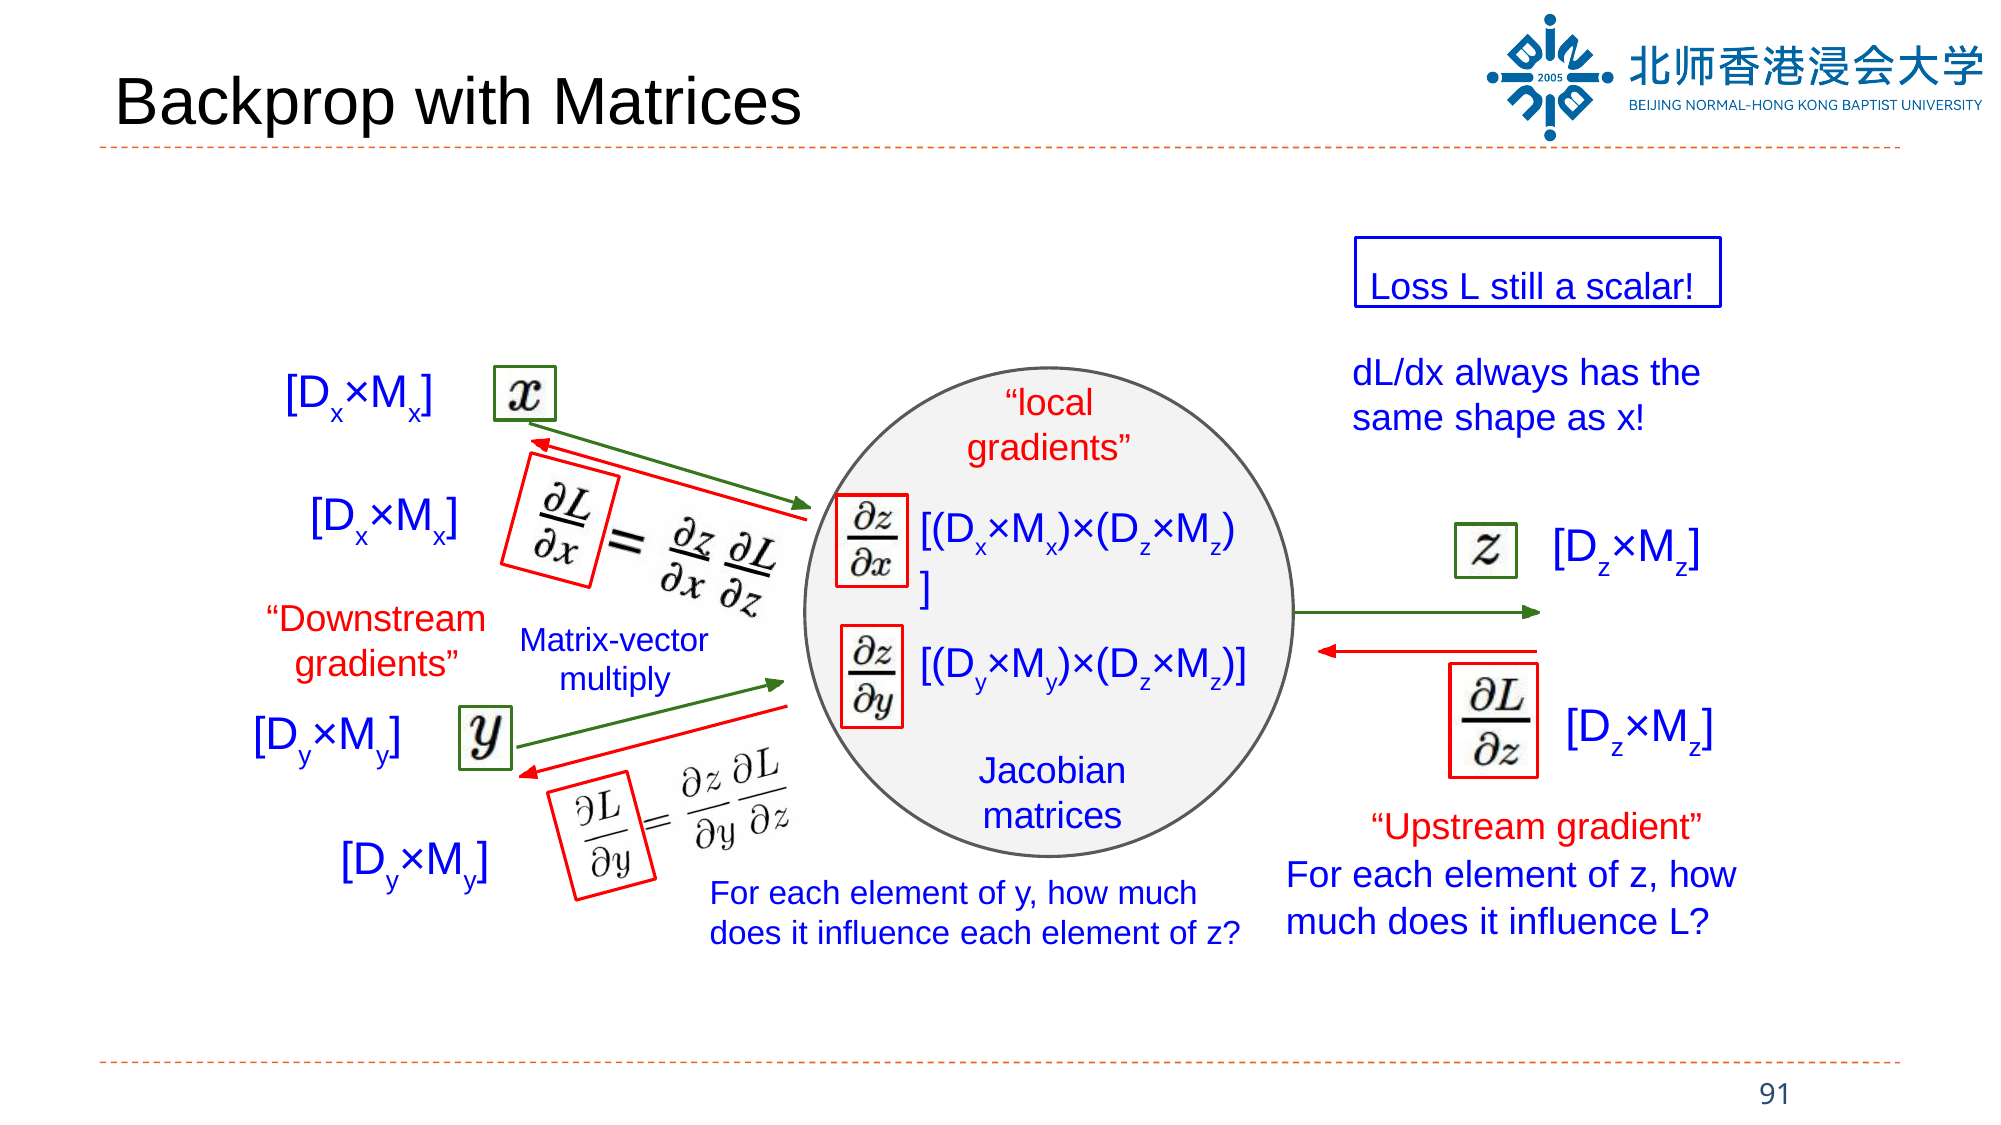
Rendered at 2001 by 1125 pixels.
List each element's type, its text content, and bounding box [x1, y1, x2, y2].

picture [1469, 0, 2000, 156]
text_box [246, 237, 1754, 954]
title Backprop with Matrices [99, 24, 1900, 146]
